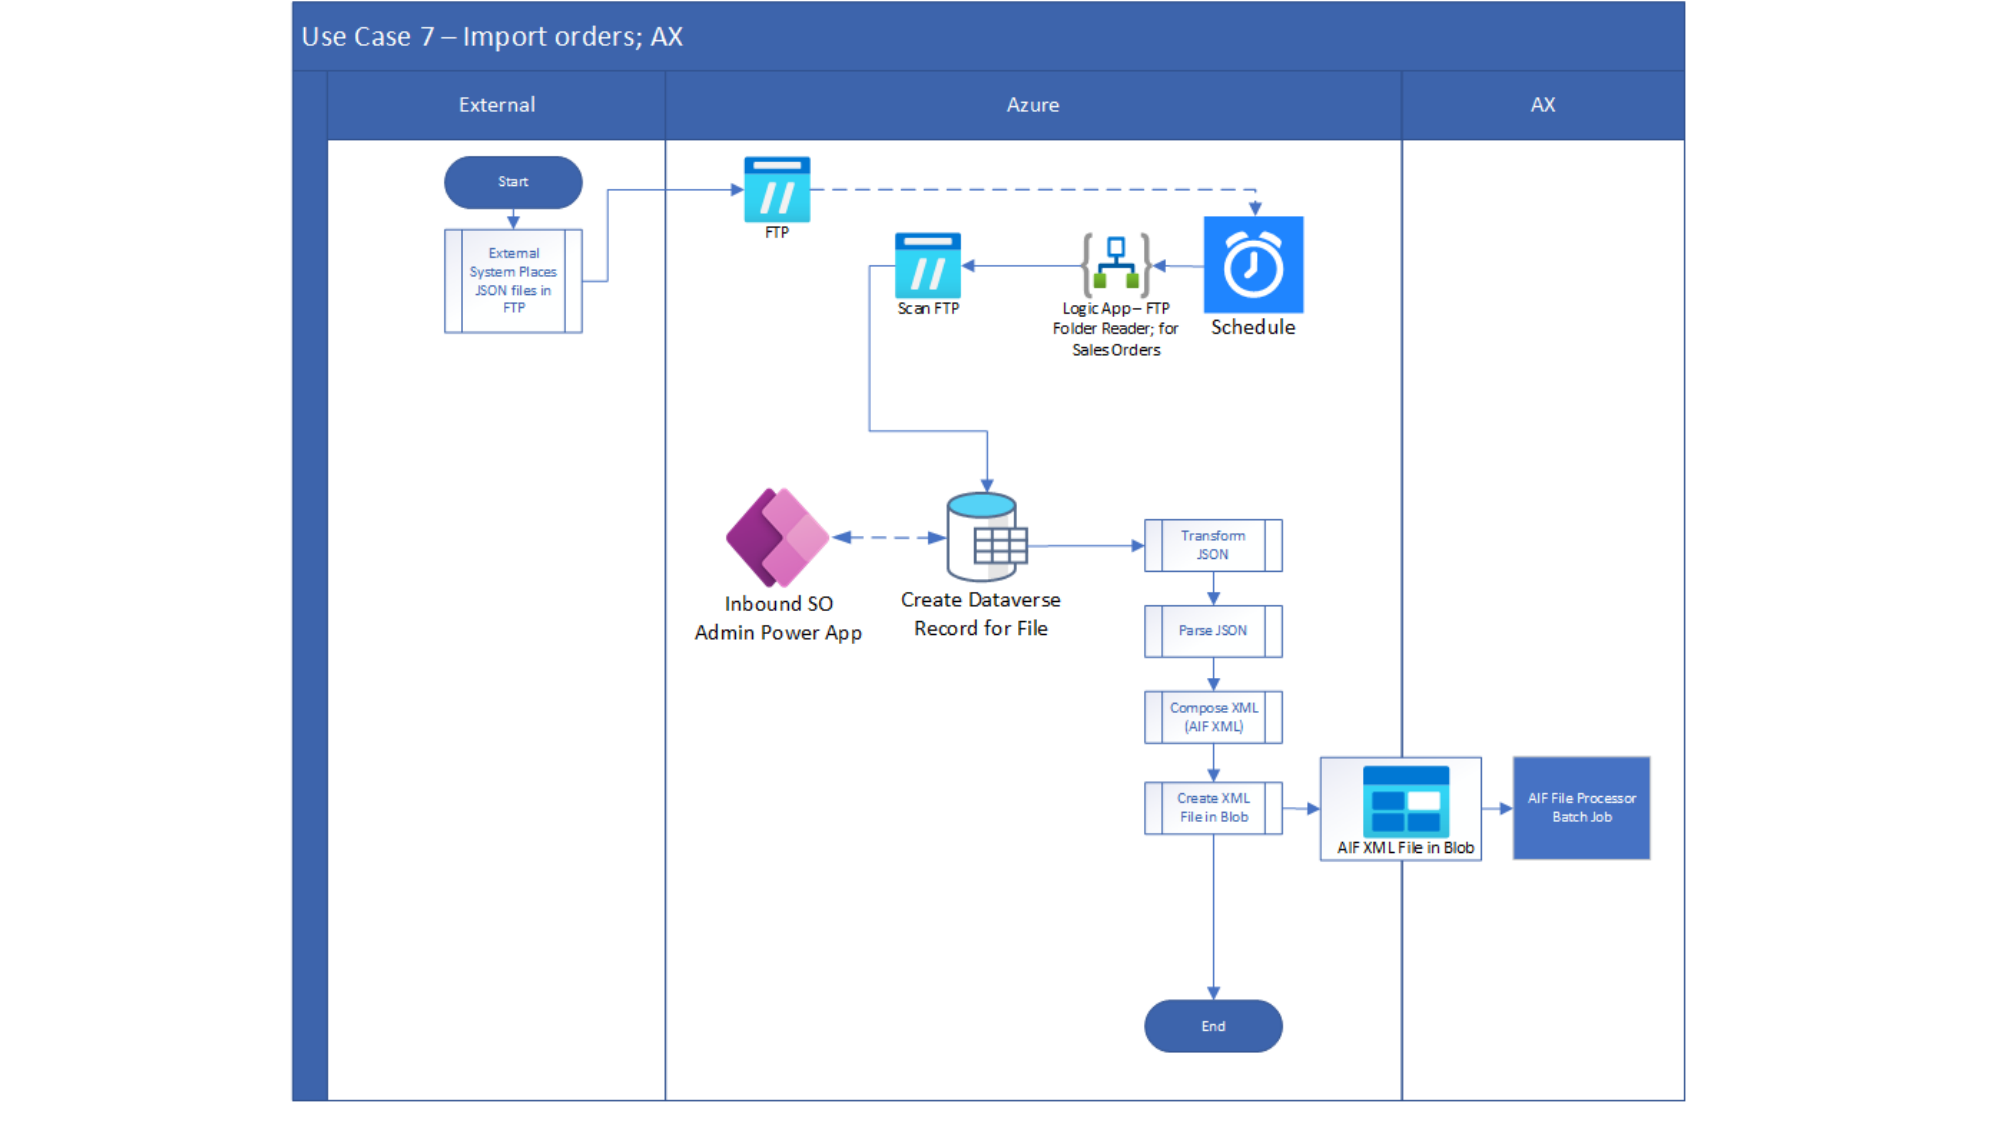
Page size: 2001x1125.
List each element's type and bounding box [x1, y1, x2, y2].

picture [284, 0, 1687, 1103]
